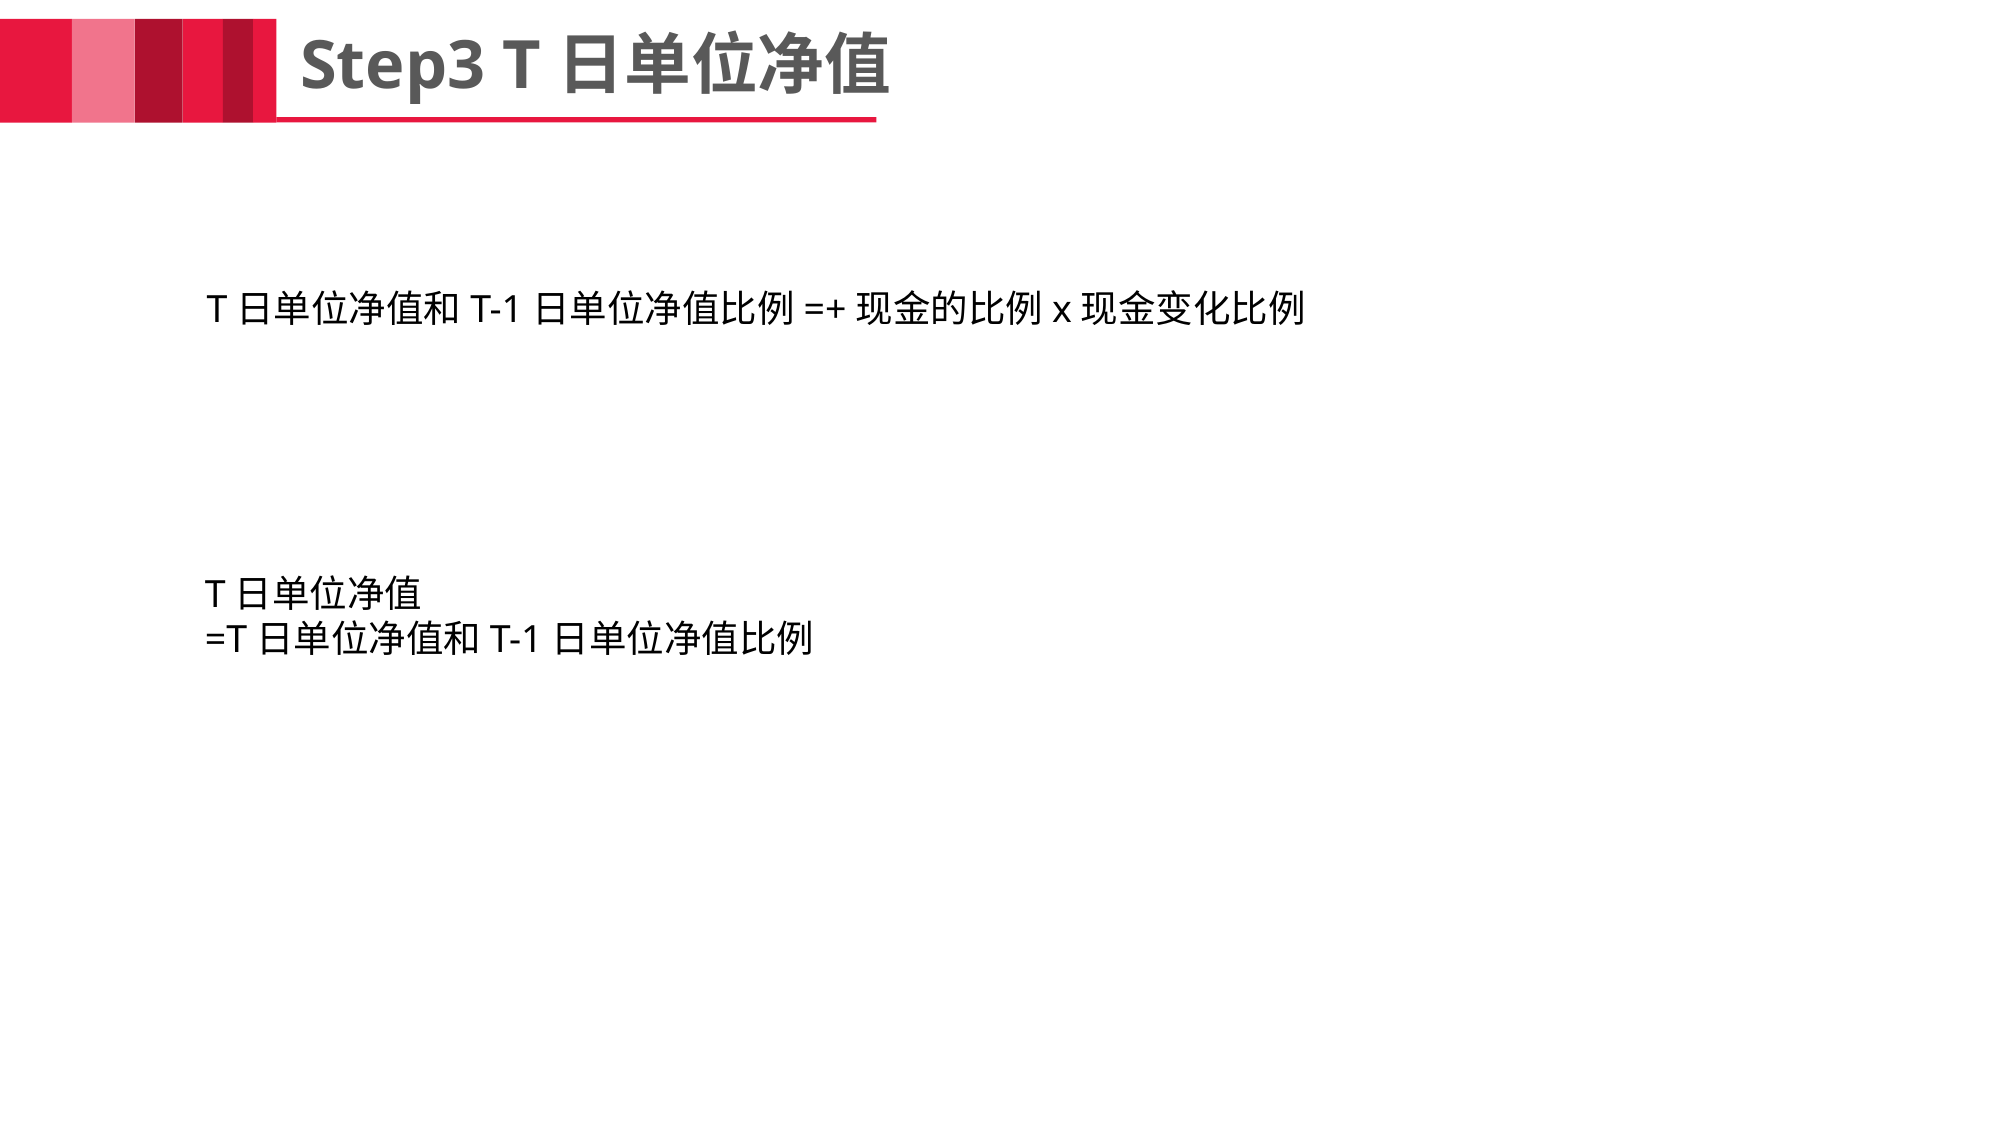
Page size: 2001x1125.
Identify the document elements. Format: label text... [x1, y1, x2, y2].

title Step3 T日单位净值 [300, 41, 1029, 93]
